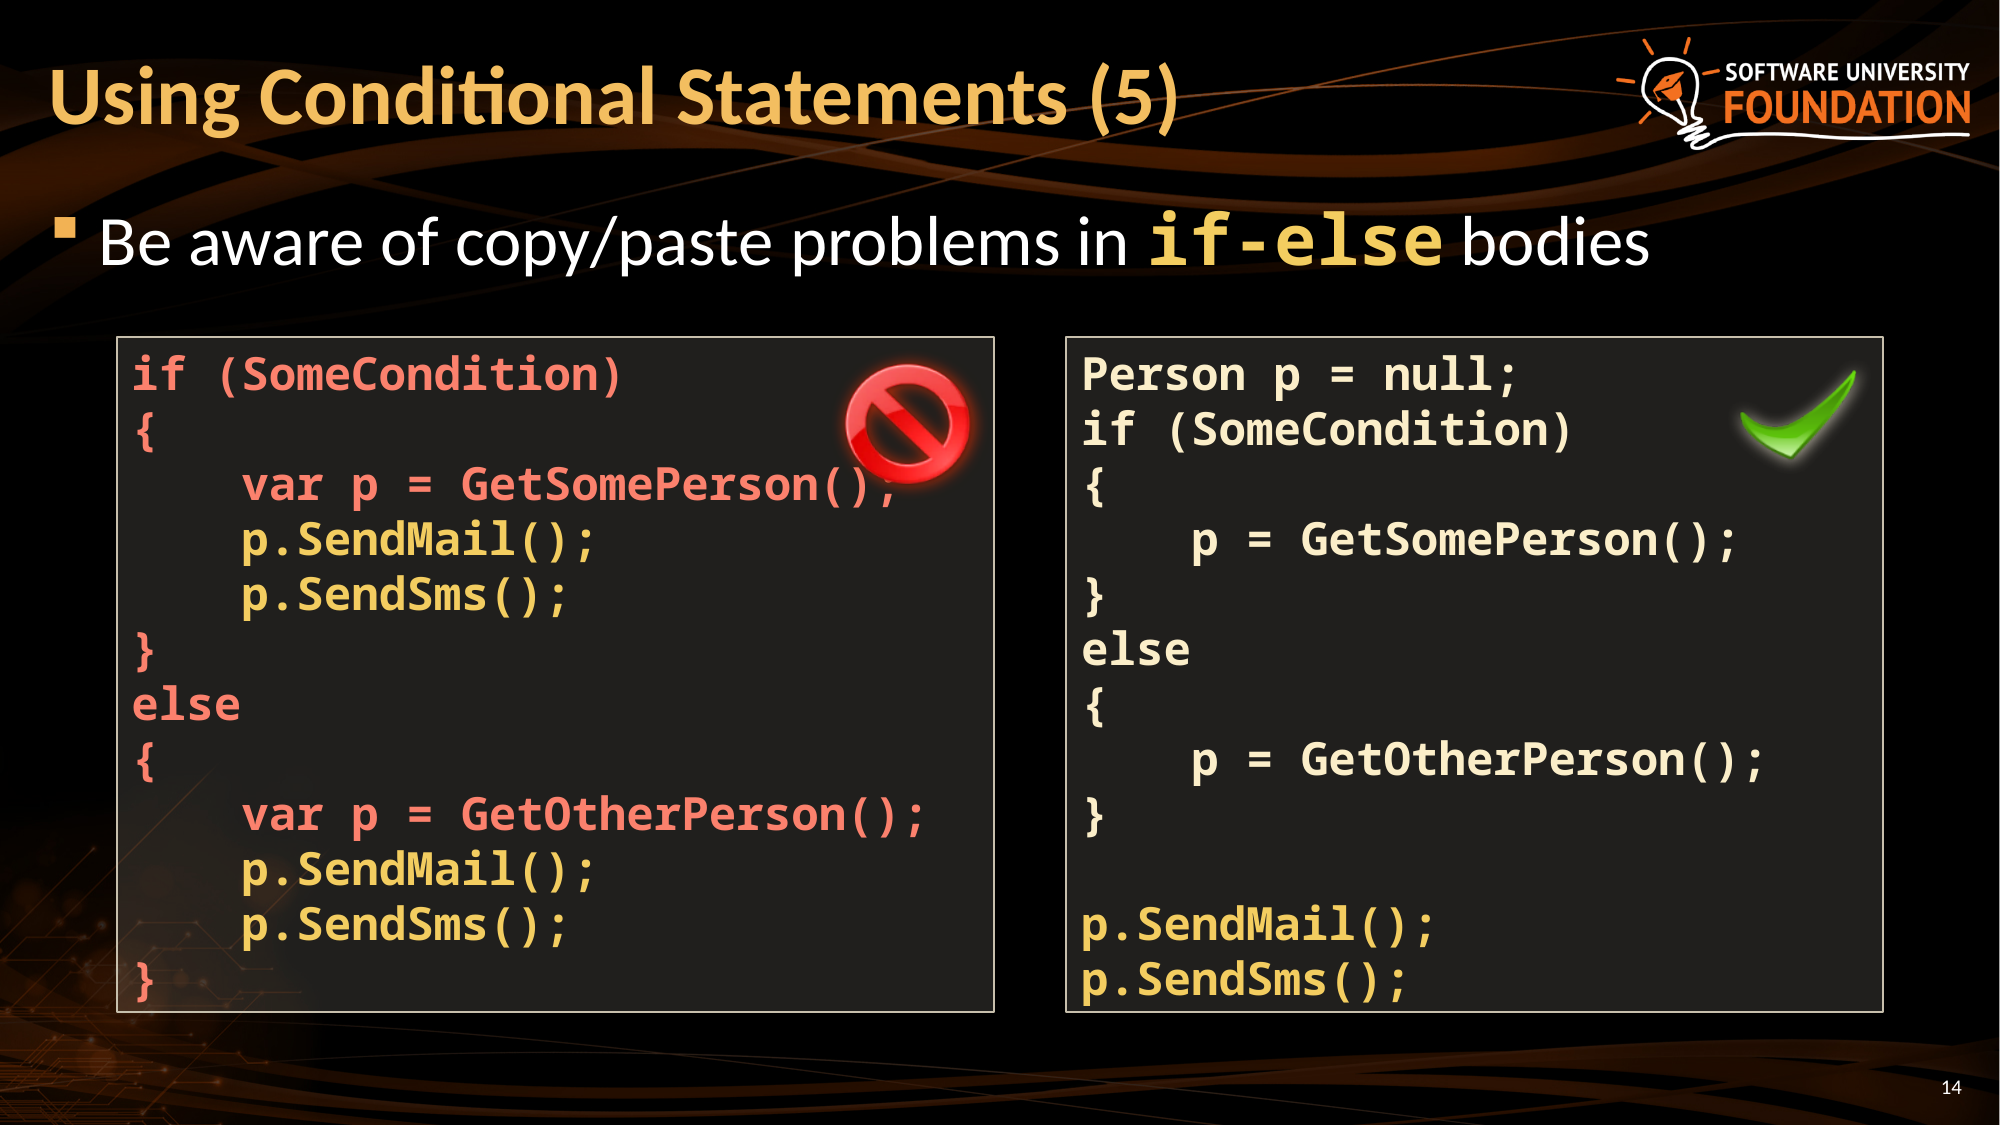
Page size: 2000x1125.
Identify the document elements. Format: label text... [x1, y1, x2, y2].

title Loops: Best Practices (3) [1721, 353, 1867, 481]
title Using Conditional Statements (5) [30, 6, 1602, 189]
text_box if (SomeCondition) { var p = GetSomePerson(); p.SendMail(); p.SendSms(); } else { var p = GetOtherPerson(); p.SendMail(); p.SendSms(); } [116, 337, 995, 1012]
list Be aware of copy/paste problems in if-else bodies [31, 188, 1968, 1103]
picture [0, 0, 2000, 1125]
text_box Person p = null; if (SomeCondition) { p = GetSomePerson(); } else { p = GetOtherPerson(); } p.SendMail(); p.SendSms(); [1066, 337, 1883, 1012]
text_box a [1717, 349, 1871, 485]
